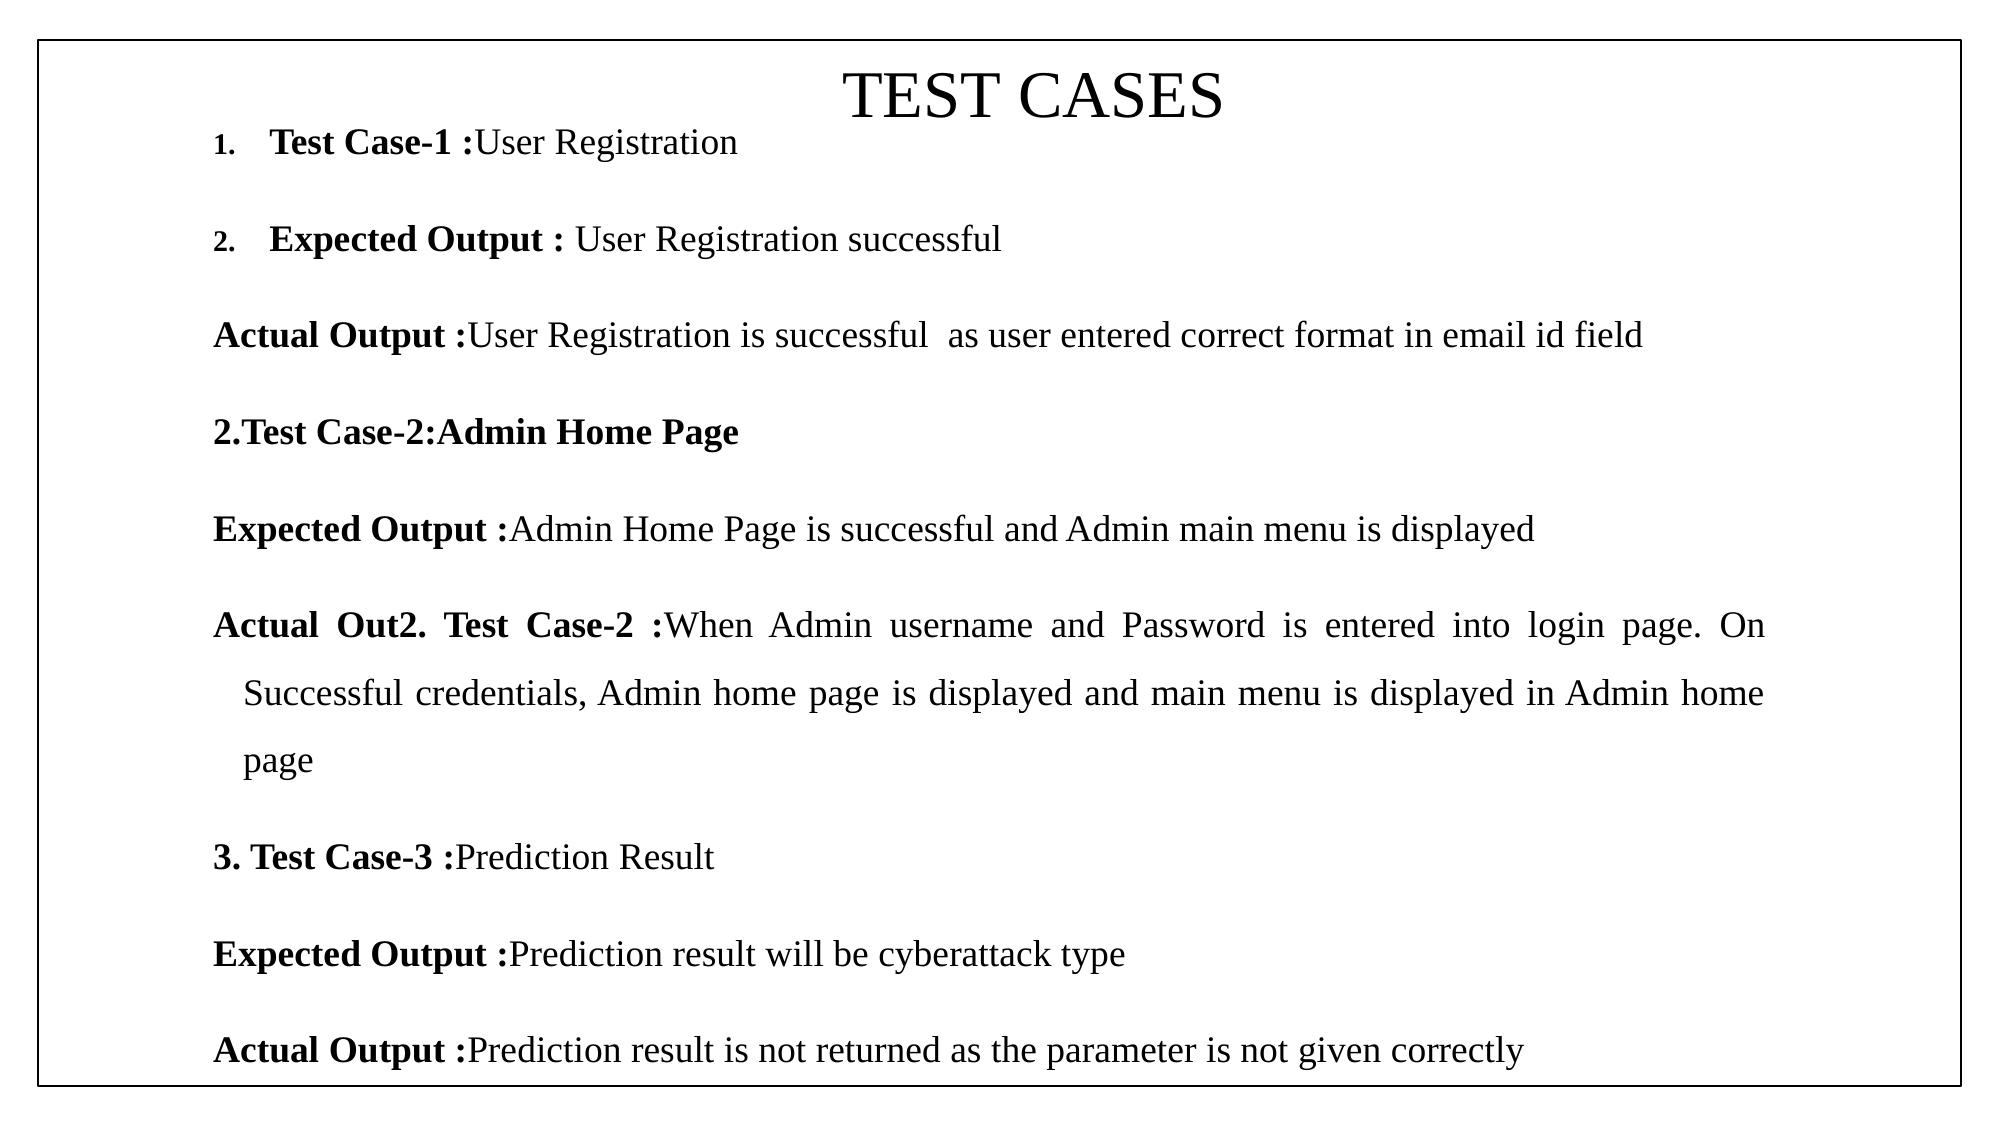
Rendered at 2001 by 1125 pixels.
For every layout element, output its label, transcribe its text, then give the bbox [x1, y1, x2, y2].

list Test Case-1 :User Registration Expected Output : User Registration successful Actual Output :User Registration is successful as user entered correct format in email id field 2.Test Case-2:Admin Home Page Expected Output :Admin Home Page is successful and Admin main menu is displayed Actual Out2. Test Case-2 :When Admin username and Password is entered into login page. On Successful credentials, Admin home page is displayed and main menu is displayed in Admin home page 3. Test Case-3 :Prediction Result Expected Output :Prediction result will be cyberattack type Actual Output :Prediction result is not returned as the parameter is not given correctly [190, 86, 1782, 694]
title TEST CASES [492, 52, 1576, 140]
